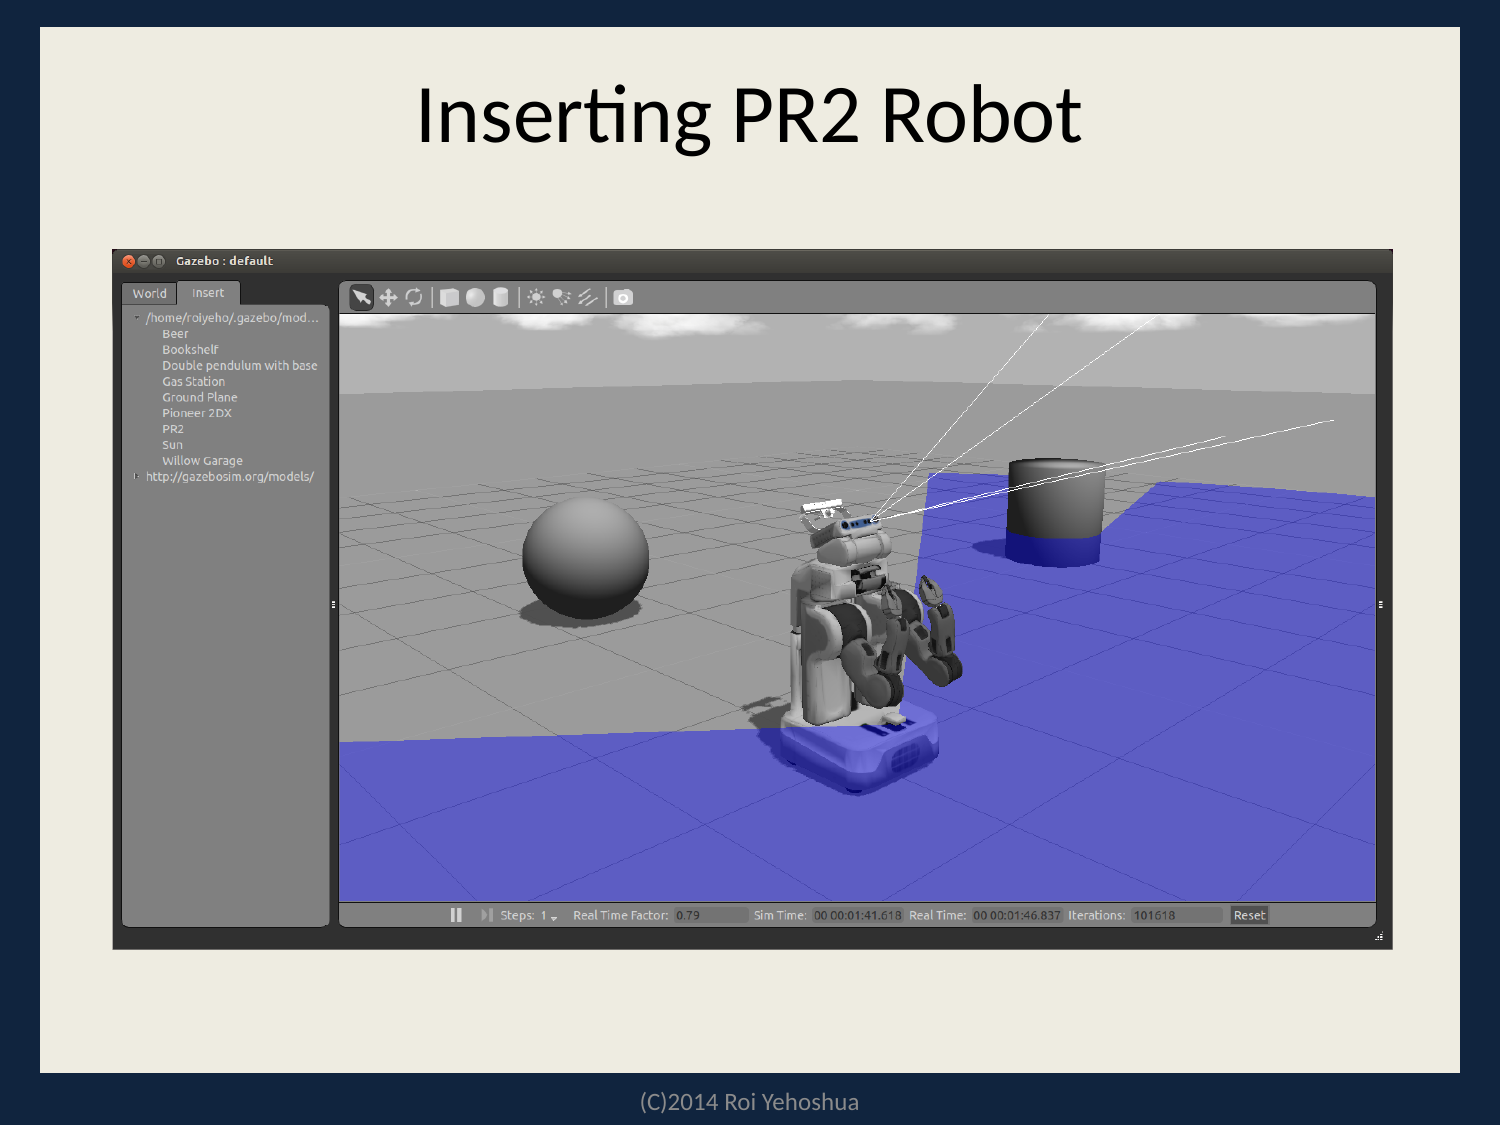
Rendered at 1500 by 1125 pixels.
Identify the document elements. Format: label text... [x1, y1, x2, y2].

picture [112, 249, 1393, 951]
footer (C)2014 Roi Yehoshua [512, 1074, 988, 1125]
title Inserting PR2 Robot [37, 31, 1463, 188]
